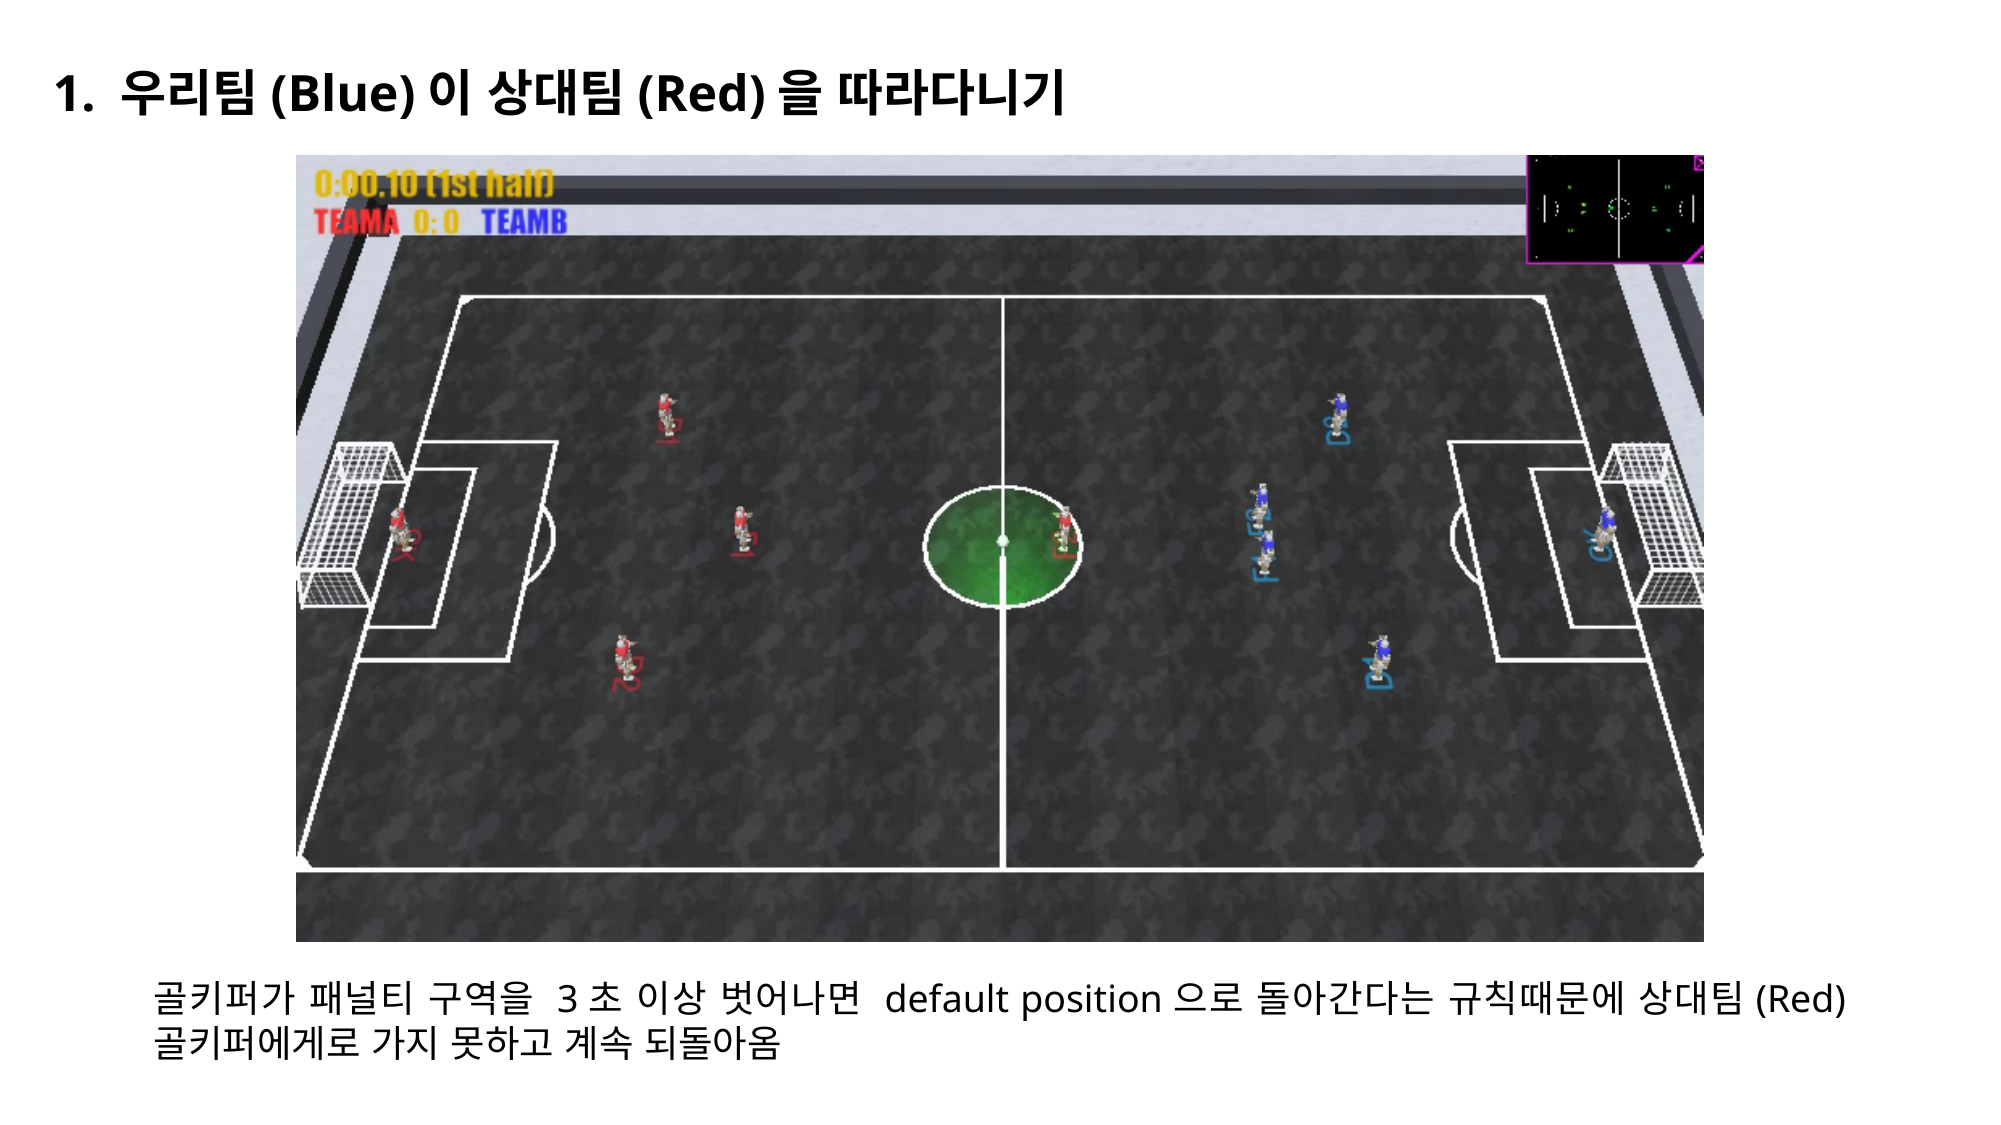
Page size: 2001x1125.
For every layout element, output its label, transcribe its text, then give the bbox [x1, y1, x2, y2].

text_box 1. 우리팀(Blue)이 상대팀(Red)을 따라다니기 [38, 53, 1083, 129]
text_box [295, 154, 1705, 943]
text_box 골키퍼가 패널티 구역을 3초 이상 벗어나면 default position으로 돌아간다는 규칙때문에 상대팀(Red) 골키퍼에게로 가지 못하고 계속 되돌아옴 [139, 967, 1861, 1073]
